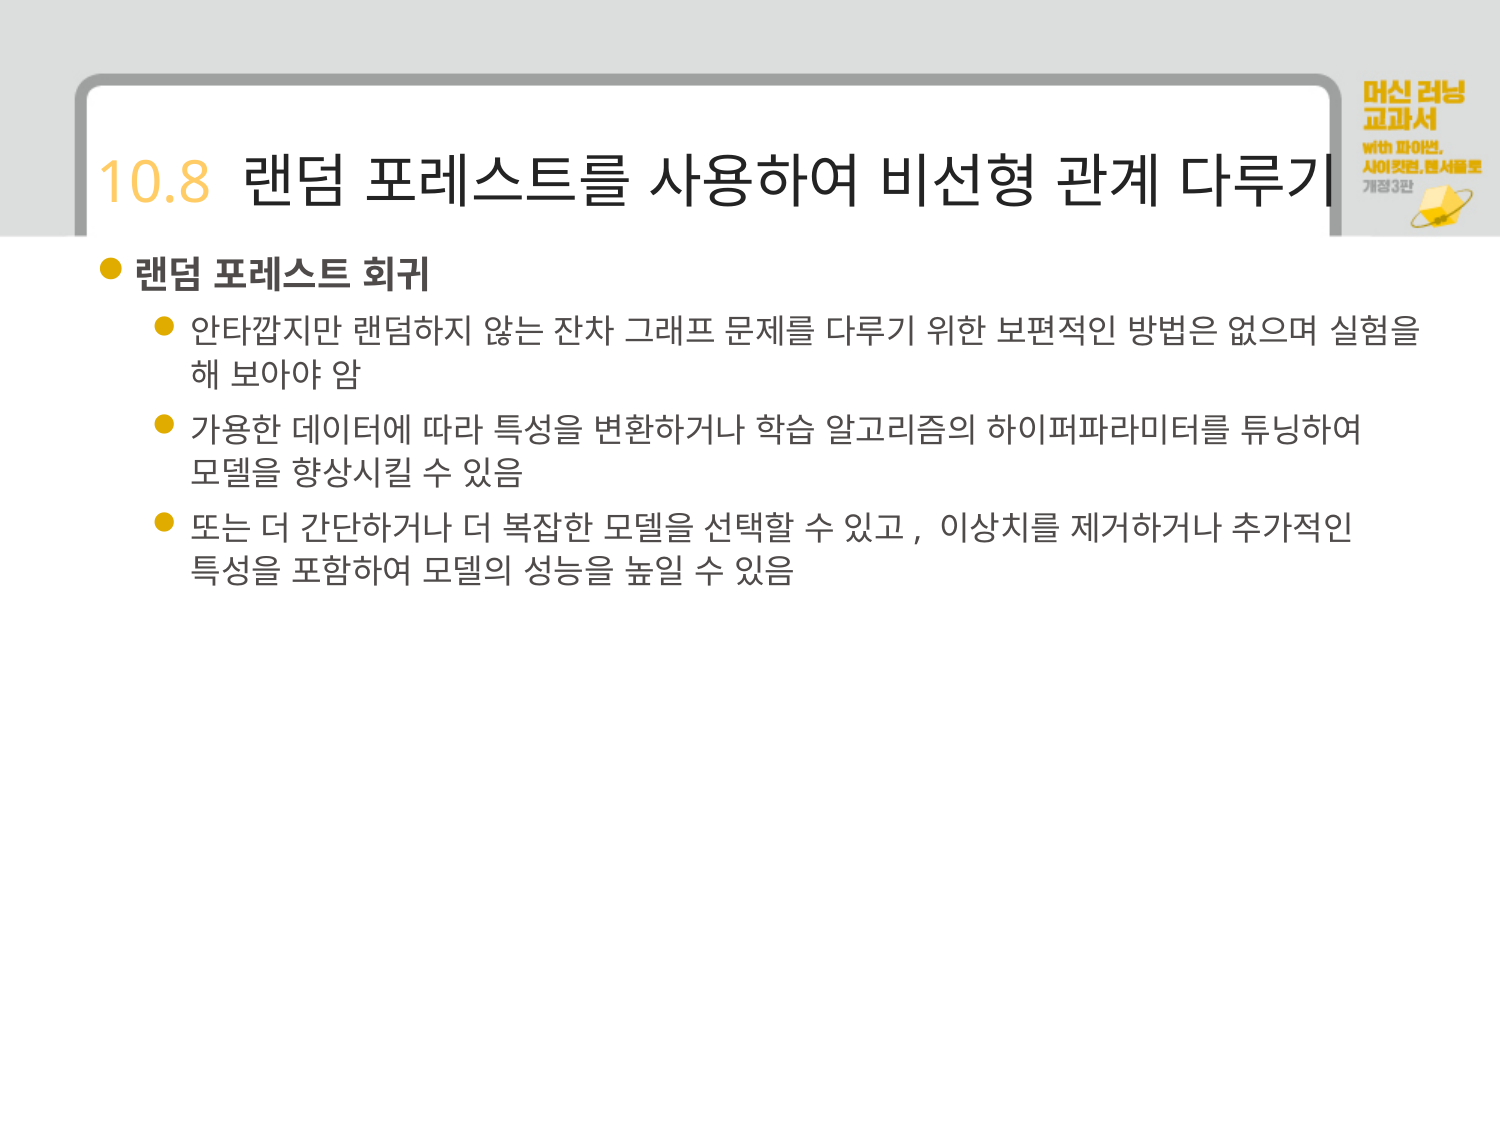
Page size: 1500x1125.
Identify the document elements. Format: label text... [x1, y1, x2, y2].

picture [0, 0, 1500, 1125]
list 랜덤 포레스트 회귀 안타깝지만 랜덤하지 않는 잔차 그래프 문제를 다루기 위한 보편적인 방법은 없으며 실험을 해 보아야 암 가용한 데이터에 따라 특성을 변환하거나 학습 알고리즘의 하이퍼파라미터를 튜닝하여 모델을 향상시킬 수 있음 또는 더 간단하거나 더 복잡한 모델을 선택할 수 있고, 이상치를 제거하거나 추가적인 특성을 포함하여 모델의 성능을 높일 수 있음 [81, 239, 1459, 1054]
title 10.8 랜덤 포레스트를 사용하여 비선형 관계 다루기 [81, 90, 1412, 222]
